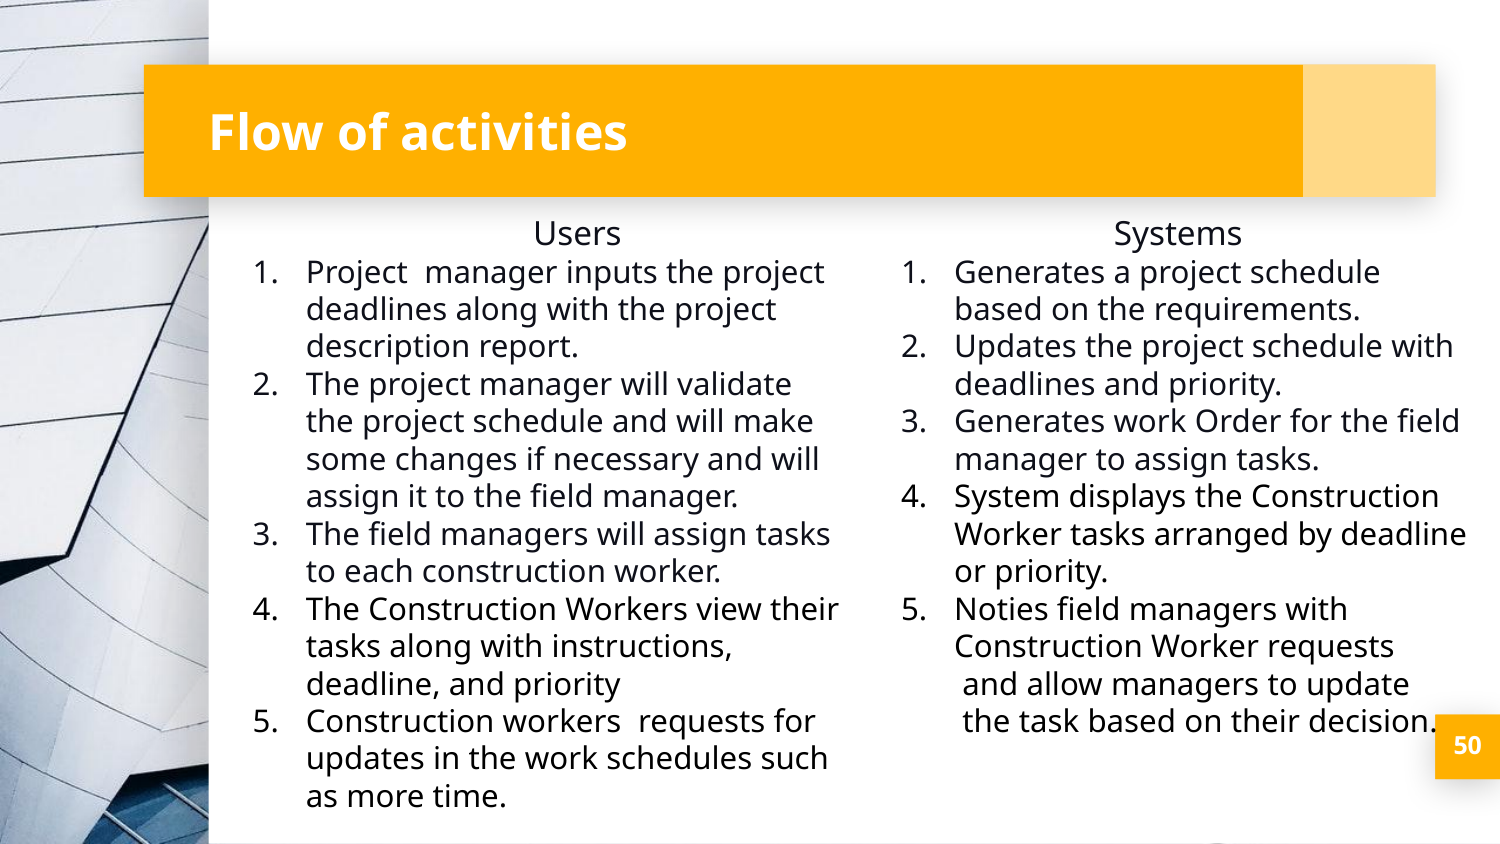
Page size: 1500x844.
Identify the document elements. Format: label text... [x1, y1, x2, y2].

list Users Project manager inputs the project deadlines along with the project description report. The project manager will validate the project schedule and will make some changes if necessary and will assign it to the field manager. The field managers will assign tasks to each construction worker. The Construction Workers view their tasks along with instructions, deadline, and priority Construction workers requests for updates in the work schedules such as more time. [215, 196, 864, 844]
picture [0, 0, 208, 844]
slide_number ‹#› [1493, 714, 1500, 780]
list Systems Generates a project schedule based on the requirements. Updates the project schedule with deadlines and priority. Generates work Order for the field manager to assign tasks. System displays the Construction Worker tasks arranged by deadline or priority. Noties field managers with Construction Worker requests and allow managers to update the task based on their decision. [864, 196, 1493, 844]
title Flow of activities [193, 64, 1300, 197]
